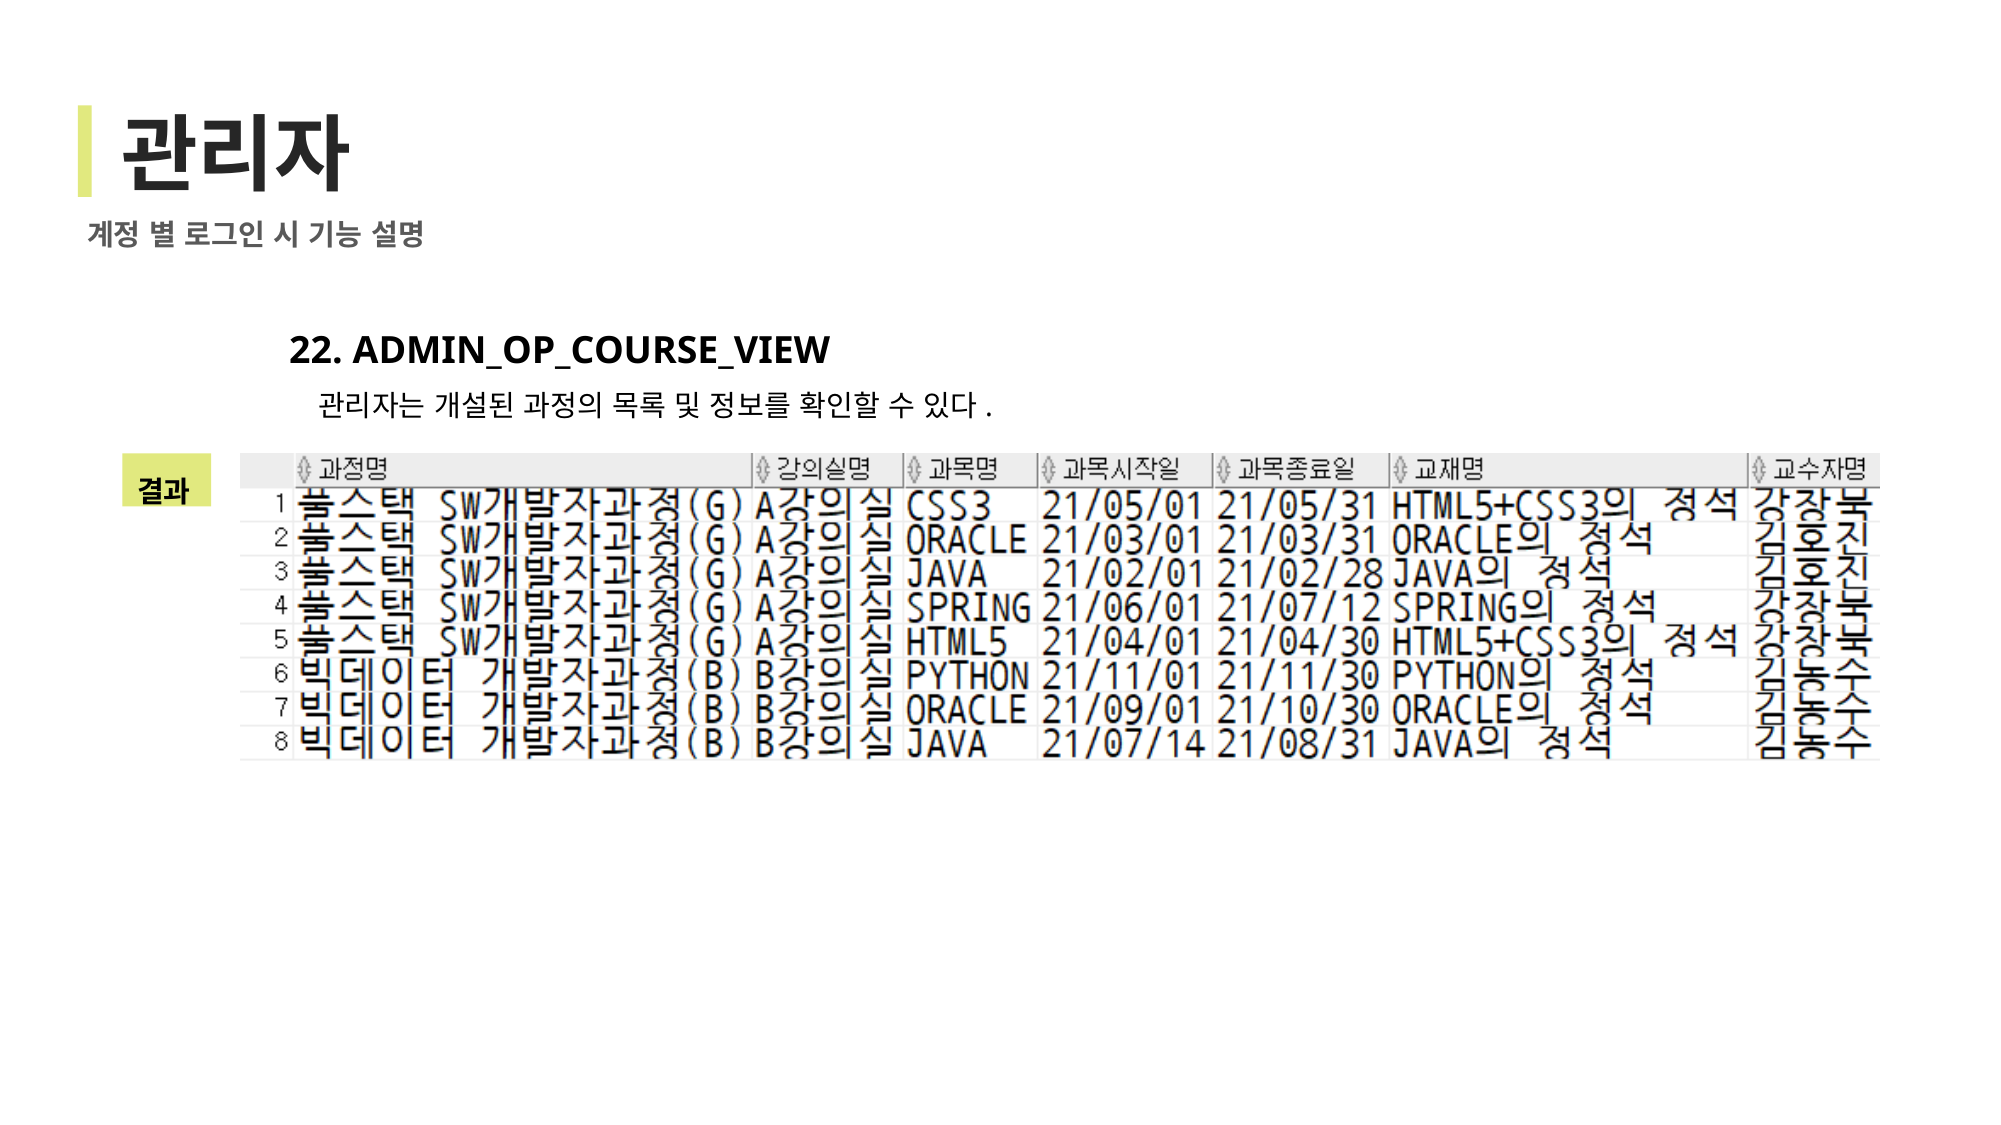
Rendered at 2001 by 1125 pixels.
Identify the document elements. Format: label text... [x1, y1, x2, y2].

text_box 관리자 [106, 93, 366, 209]
text_box 관리자는 개설된 과정의 목록 및 정보를 확인할 수 있다. [303, 360, 1749, 430]
text_box 계정 별 로그인 시 기능 설명 [72, 176, 1073, 259]
text_box 22. ADMIN_OP_COURSE_VIEW [274, 297, 1275, 379]
picture [240, 453, 1880, 766]
text_box [77, 104, 93, 198]
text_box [122, 434, 212, 507]
